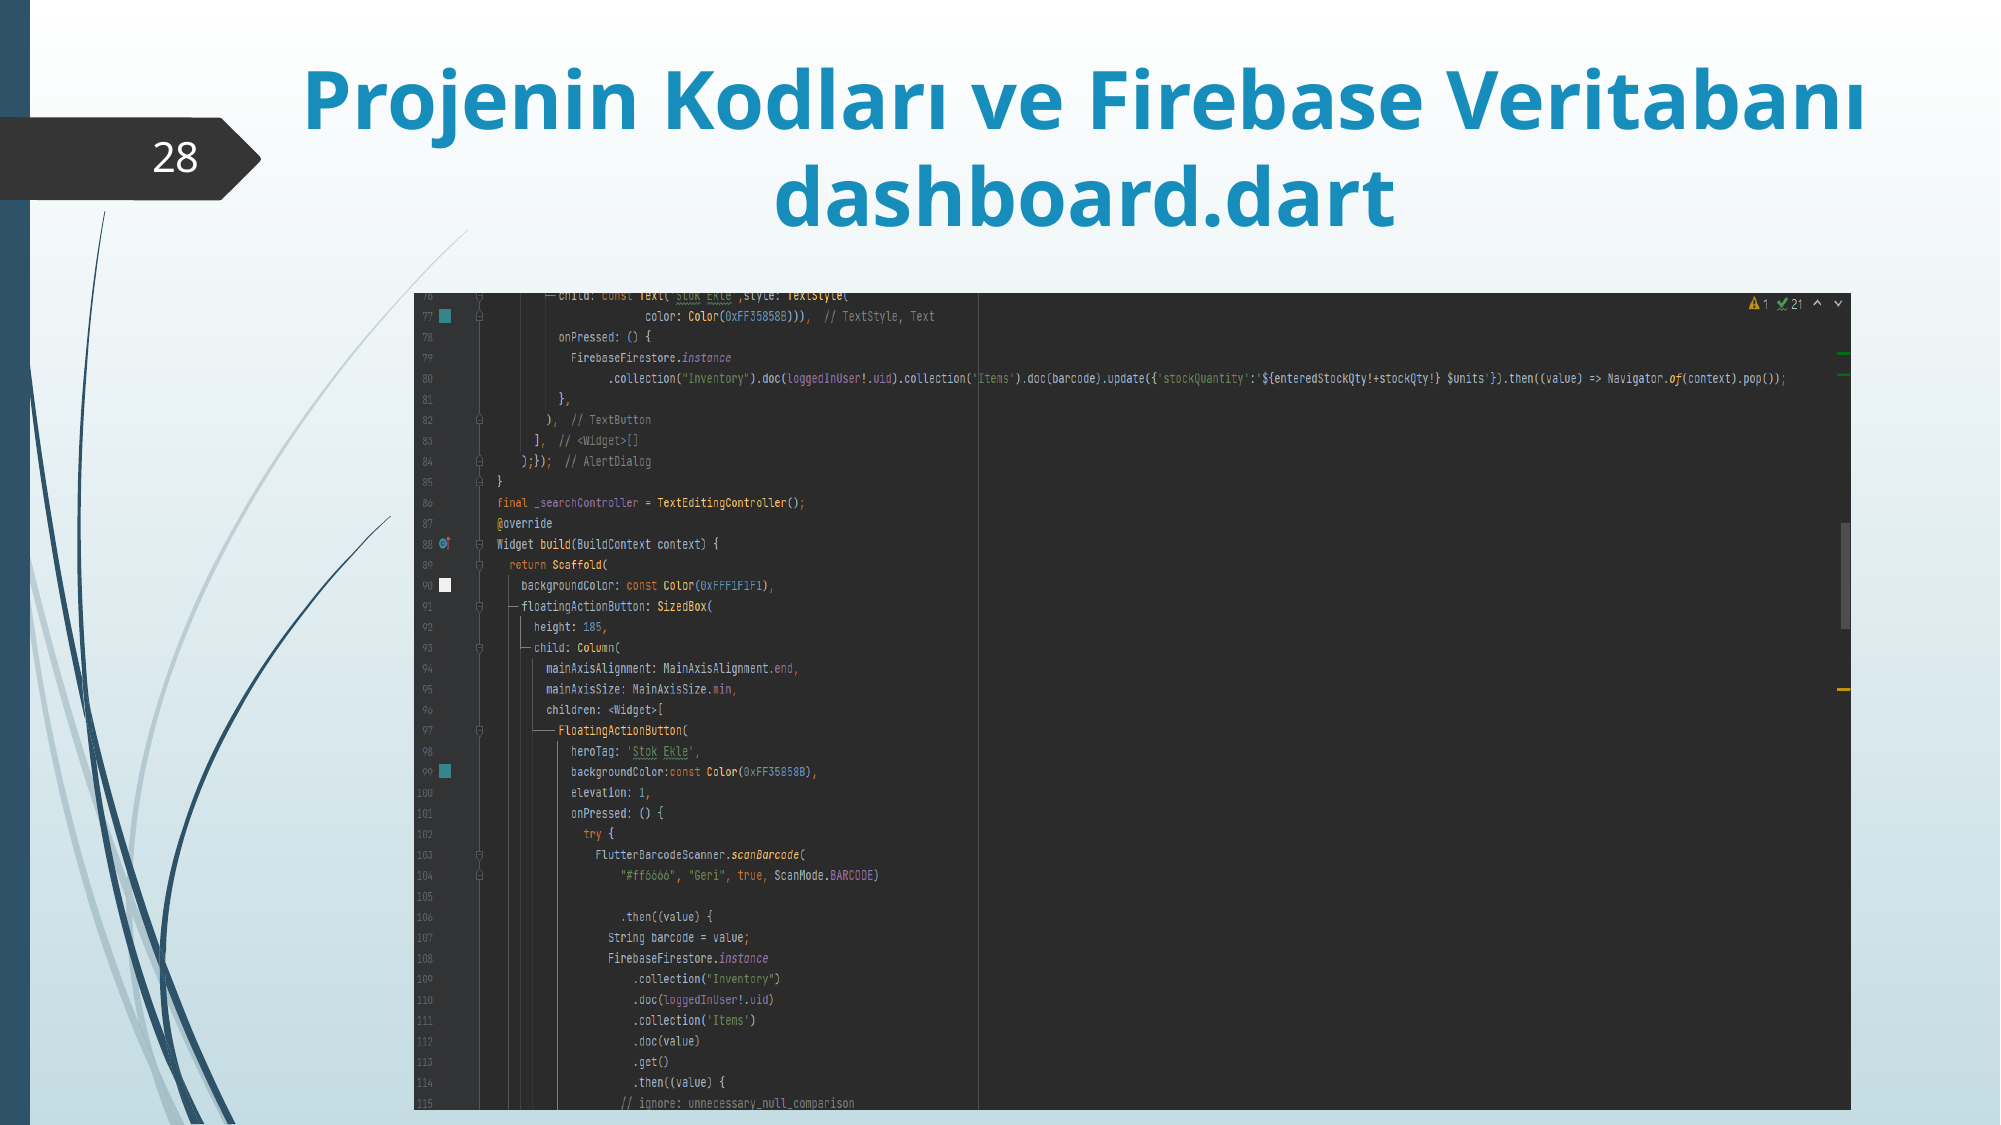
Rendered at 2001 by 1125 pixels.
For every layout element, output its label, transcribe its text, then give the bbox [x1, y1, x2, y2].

picture [414, 293, 1851, 1110]
slide_number 28 [87, 129, 216, 190]
title Projenin Kodları ve Firebase Veritabanı dashboard.dart [226, 41, 1944, 251]
